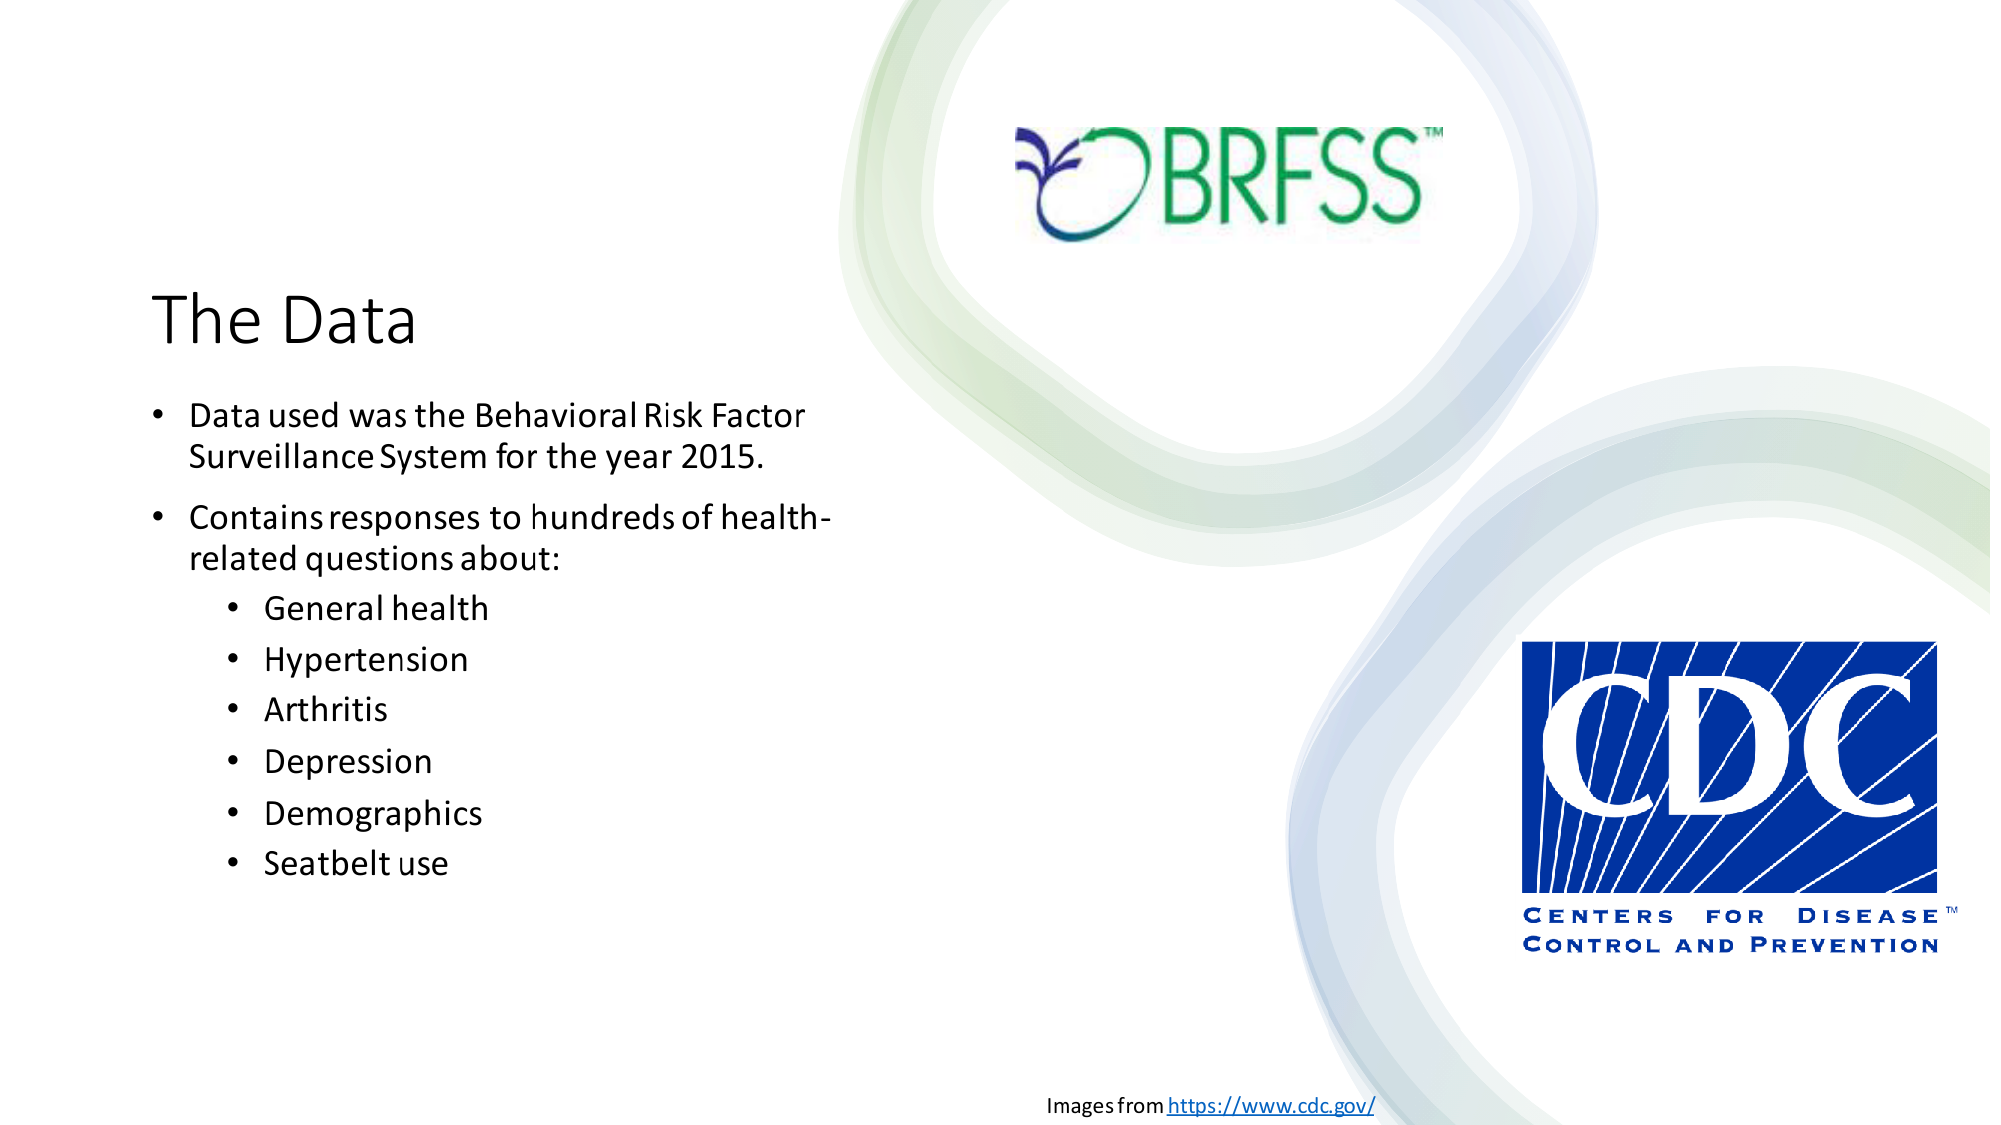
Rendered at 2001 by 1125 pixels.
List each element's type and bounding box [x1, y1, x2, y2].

list [5, 0, 1991, 1125]
